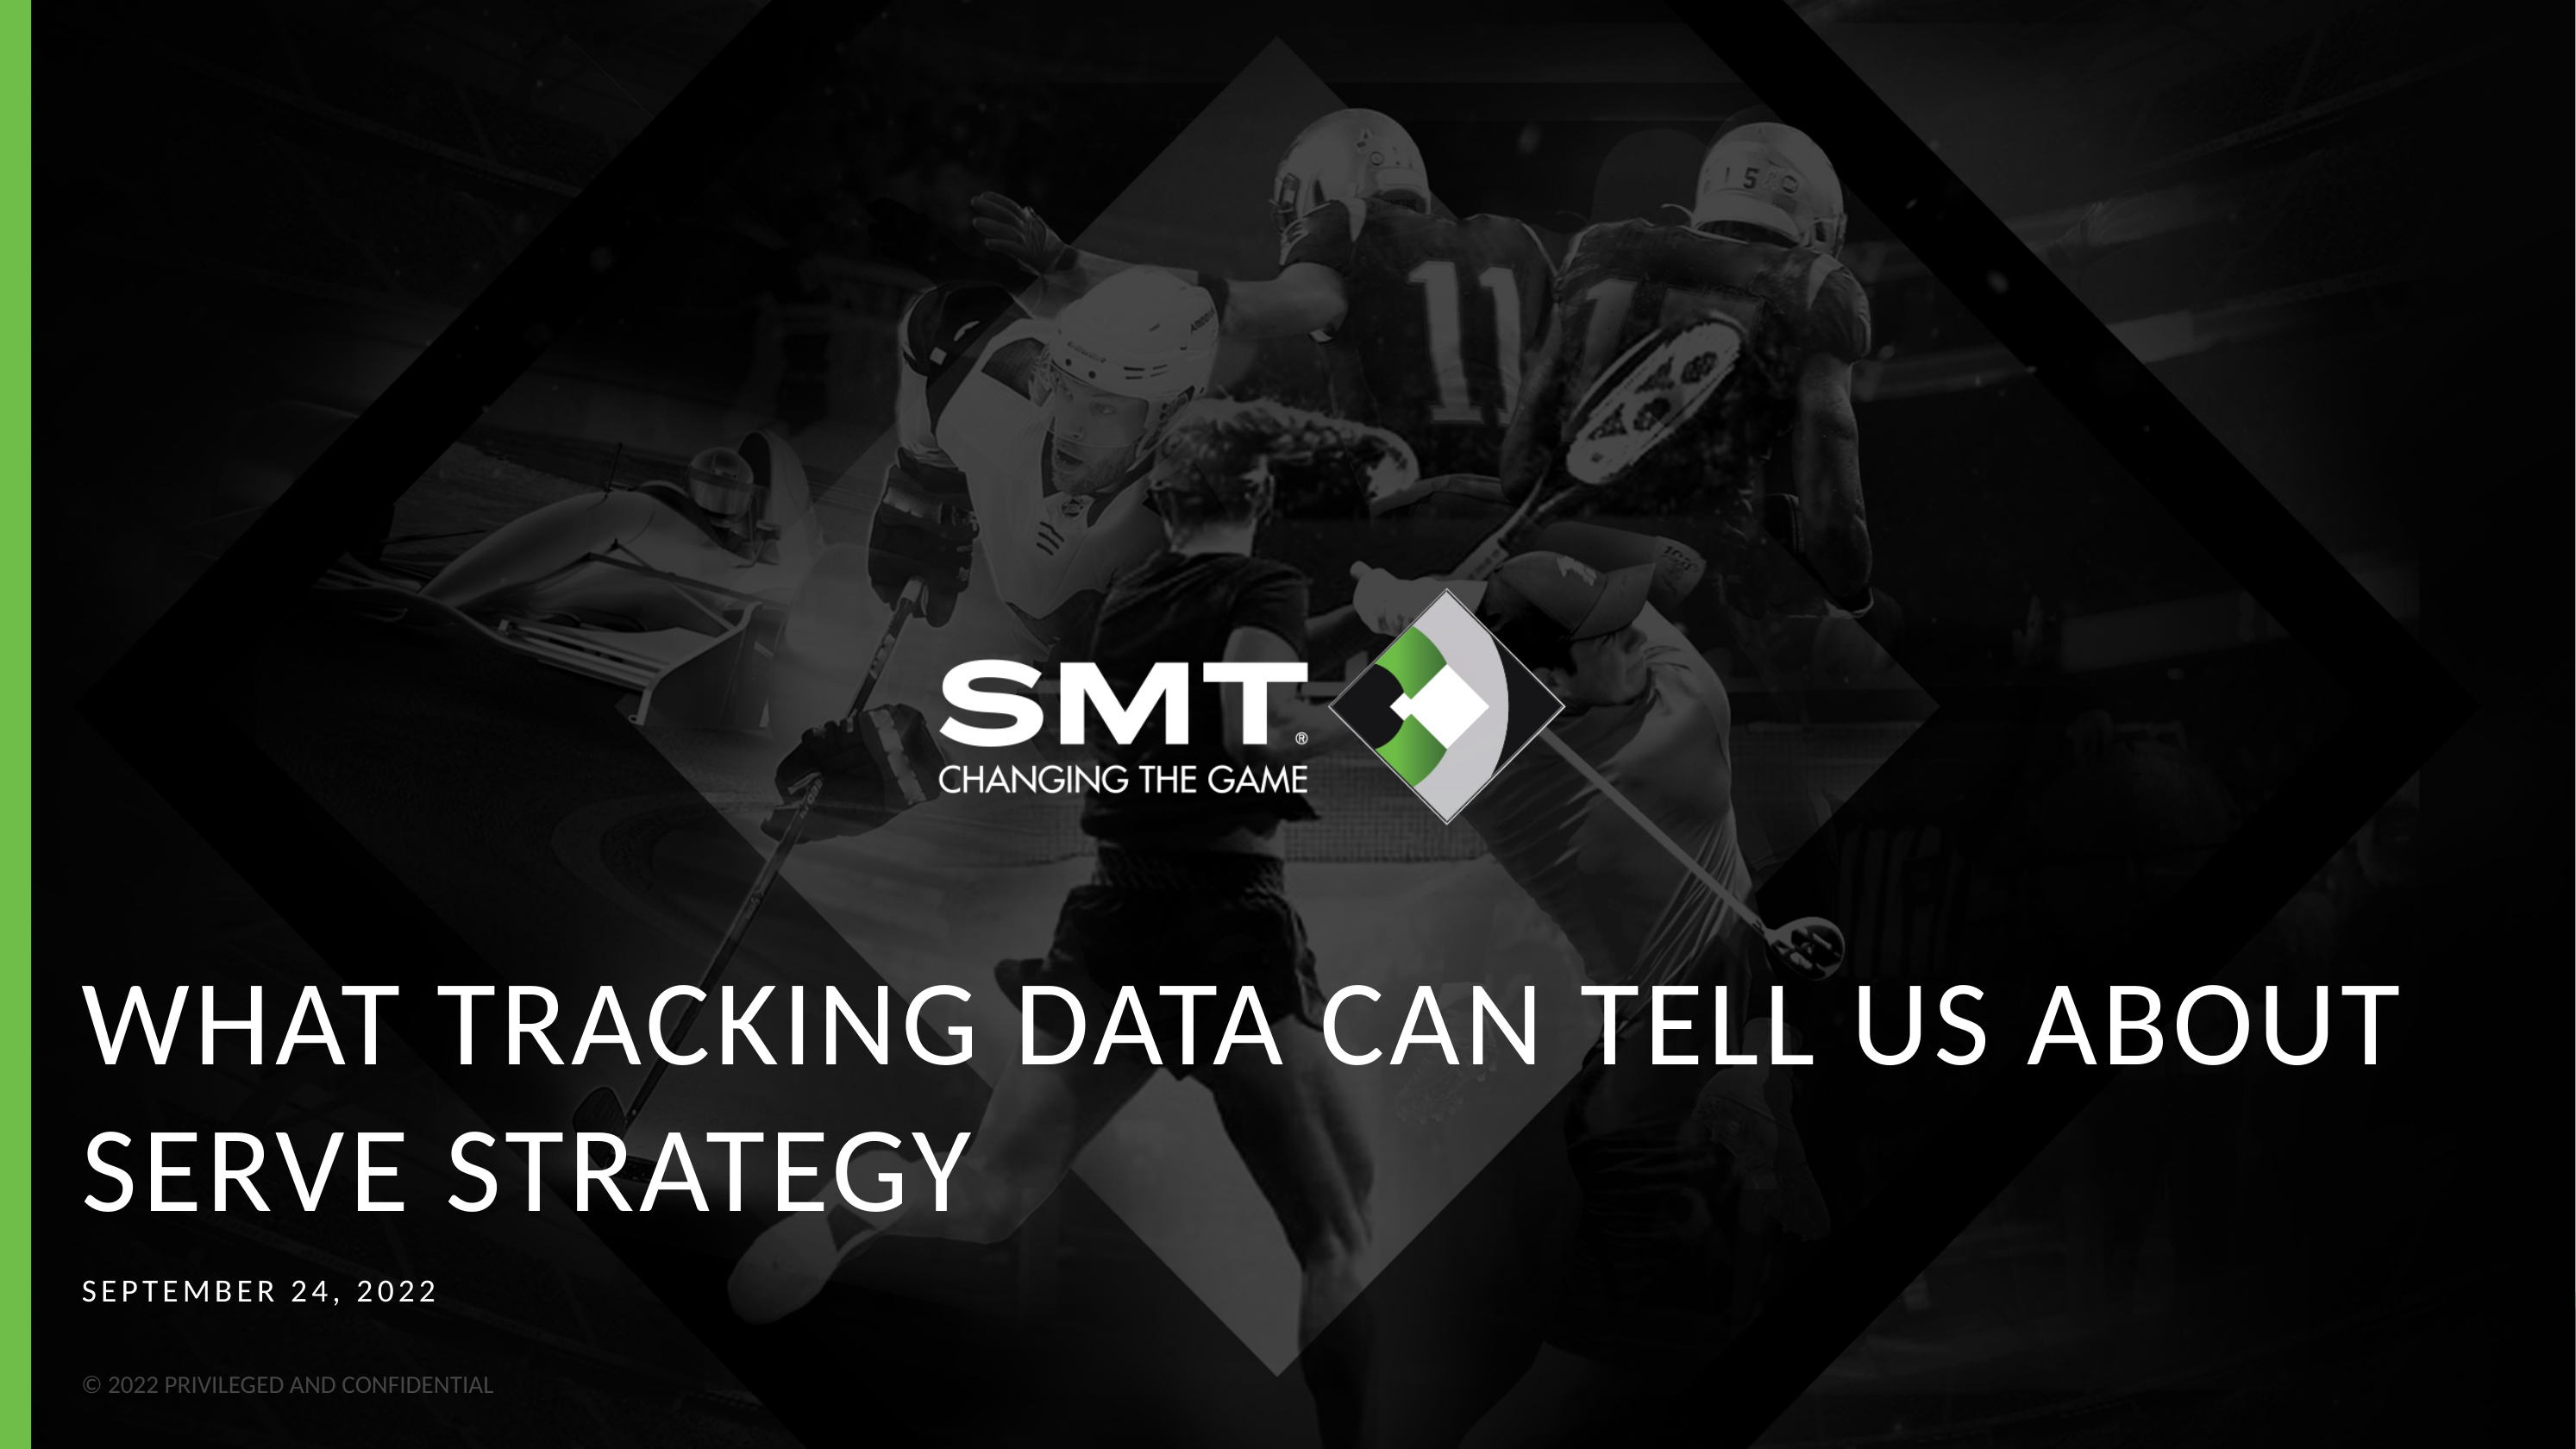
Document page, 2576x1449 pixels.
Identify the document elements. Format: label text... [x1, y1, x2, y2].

picture [0, 0, 2576, 1449]
title What tracking data can tell us about serve strategy [68, 879, 2432, 1243]
subtitle September 24, 2022 [68, 1263, 728, 1323]
